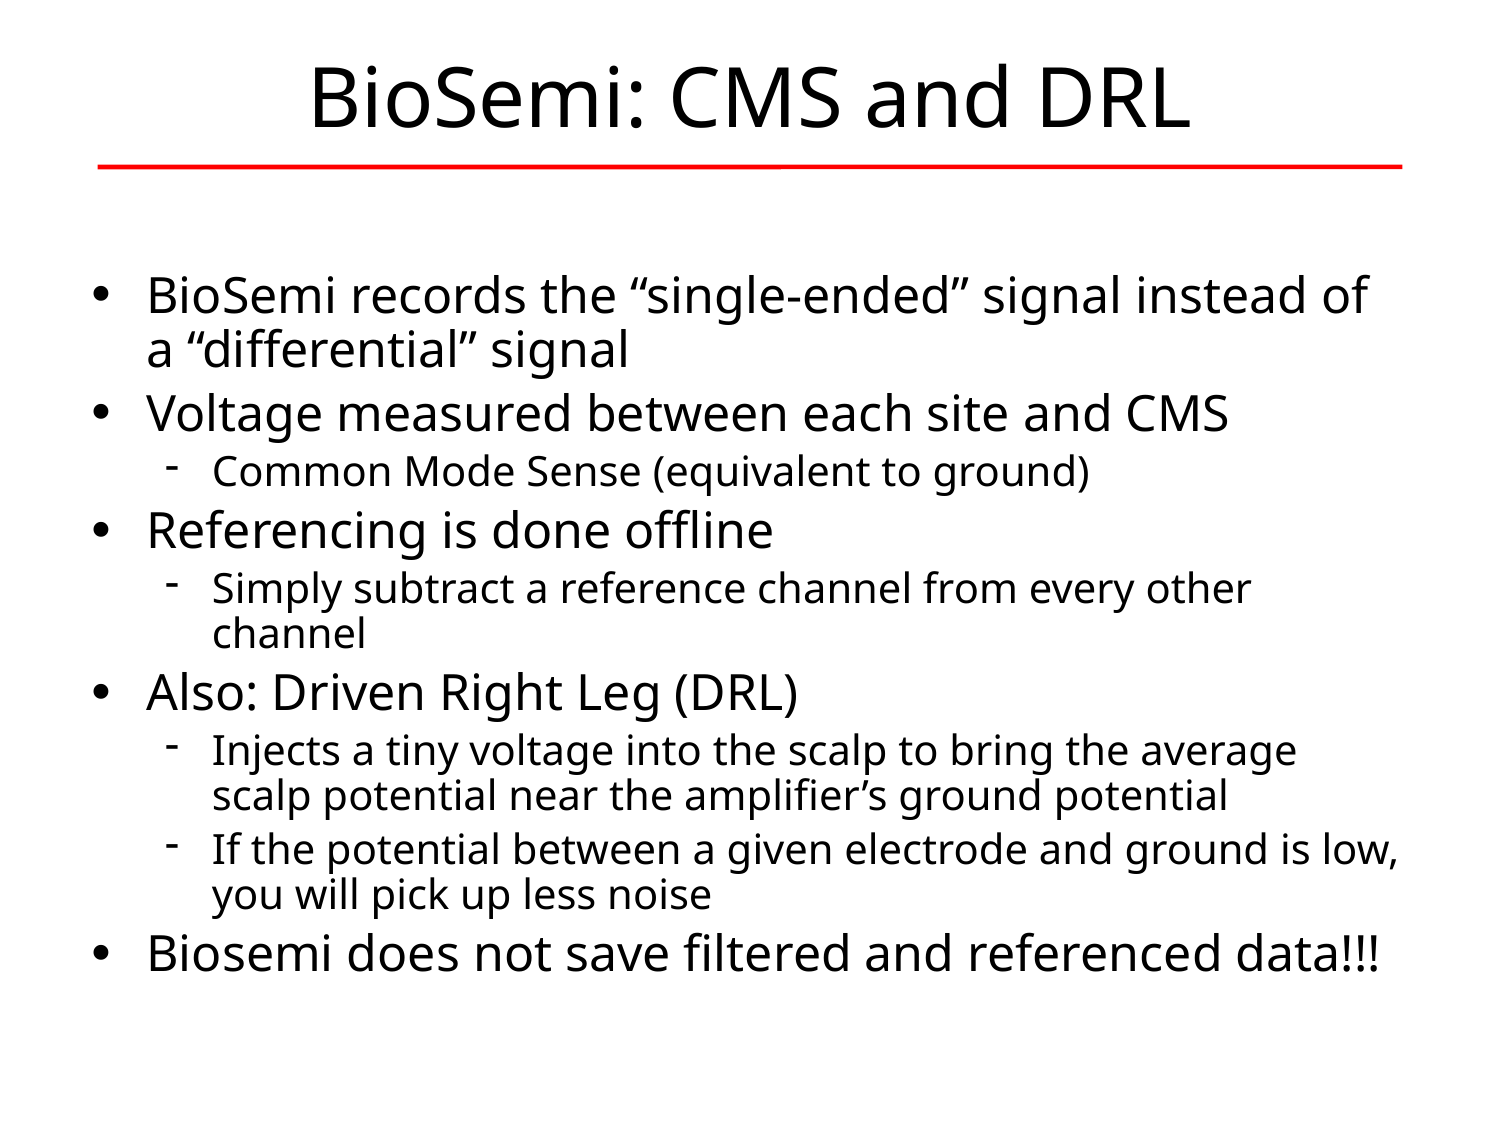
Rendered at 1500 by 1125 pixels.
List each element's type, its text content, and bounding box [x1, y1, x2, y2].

list BioSemi records the “single-ended” signal instead of a “differential” signal Voltage measured between each site and CMS Common Mode Sense (equivalent to ground) Referencing is done offline Simply subtract a reference channel from every other channel Also: Driven Right Leg (DRL) Injects a tiny voltage into the scalp to bring the average scalp potential near the amplifier’s ground potential If the potential between a given electrode and ground is low, you will pick up less noise Biosemi does not save filtered and referenced data!!! [74, 262, 1417, 1125]
title BioSemi: CMS and DRL [37, 0, 1463, 188]
